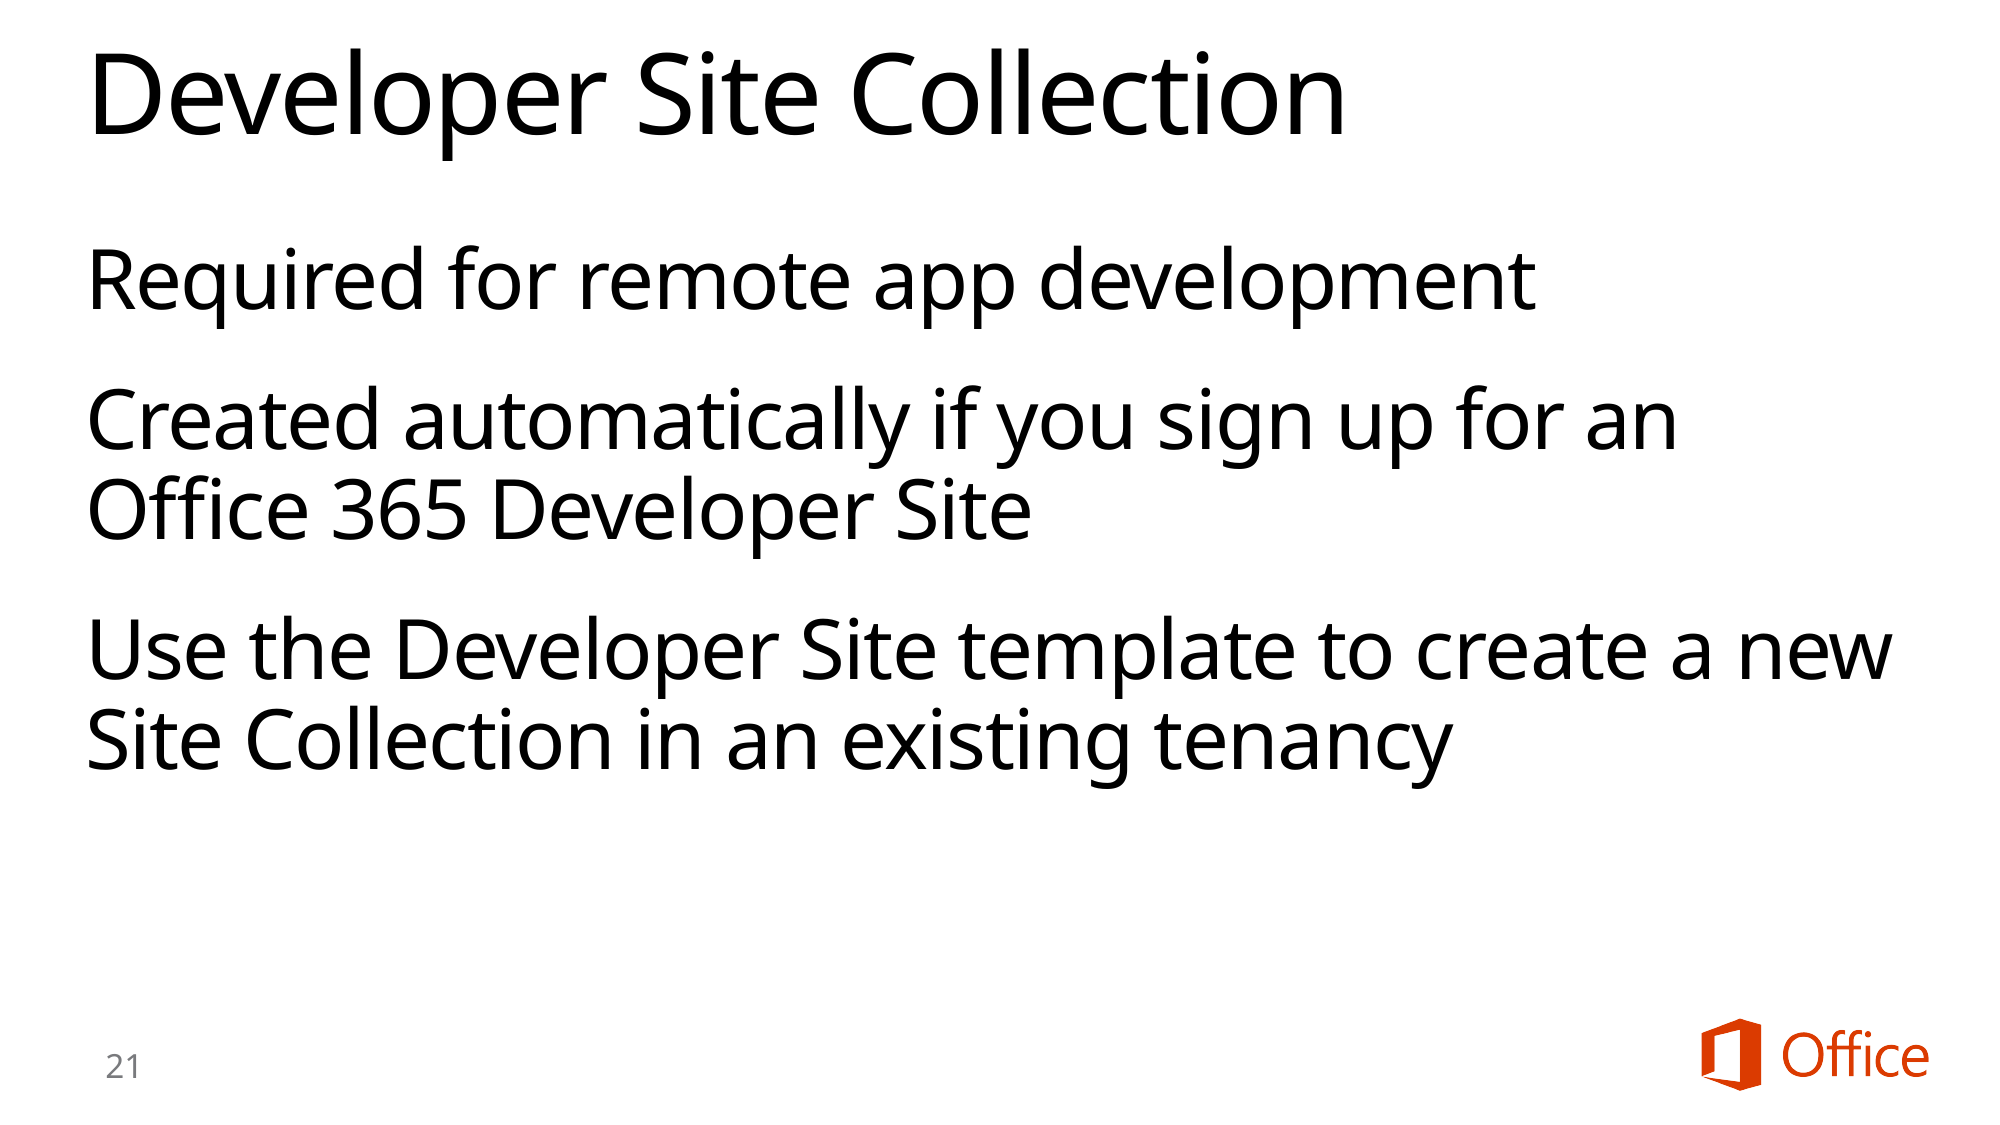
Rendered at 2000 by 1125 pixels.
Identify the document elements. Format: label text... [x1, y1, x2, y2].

title Developer Site Collection [85, 37, 1914, 161]
picture [1670, 987, 1960, 1122]
list Required for remote app development Created automatically if you sign up for an Office 365 Developer Site Use the Developer Site template to create a new Site Collection in an existing tenancy [85, 237, 1914, 1017]
slide_number 21 [85, 1049, 178, 1086]
